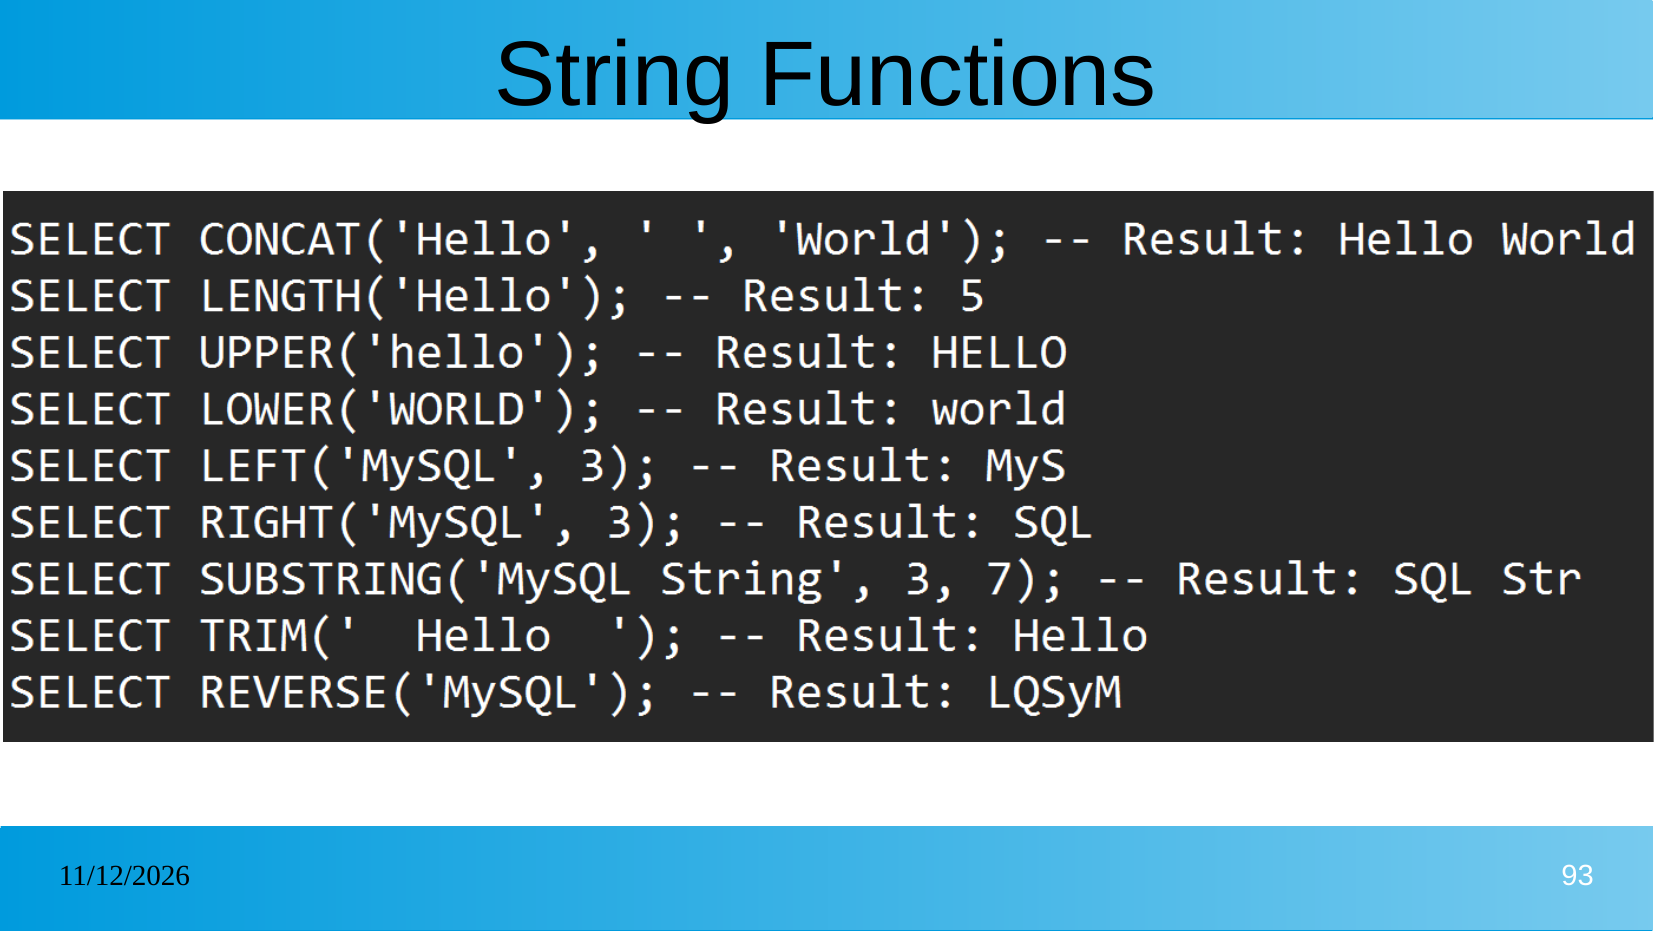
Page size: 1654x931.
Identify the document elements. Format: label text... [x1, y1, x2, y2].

slide_number 174 [716, 108, 727, 117]
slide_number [59, 856, 443, 915]
picture [3, 191, 1654, 742]
slide_number 93 [1210, 856, 1594, 915]
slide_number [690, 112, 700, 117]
title String Functions [59, 29, 1594, 108]
